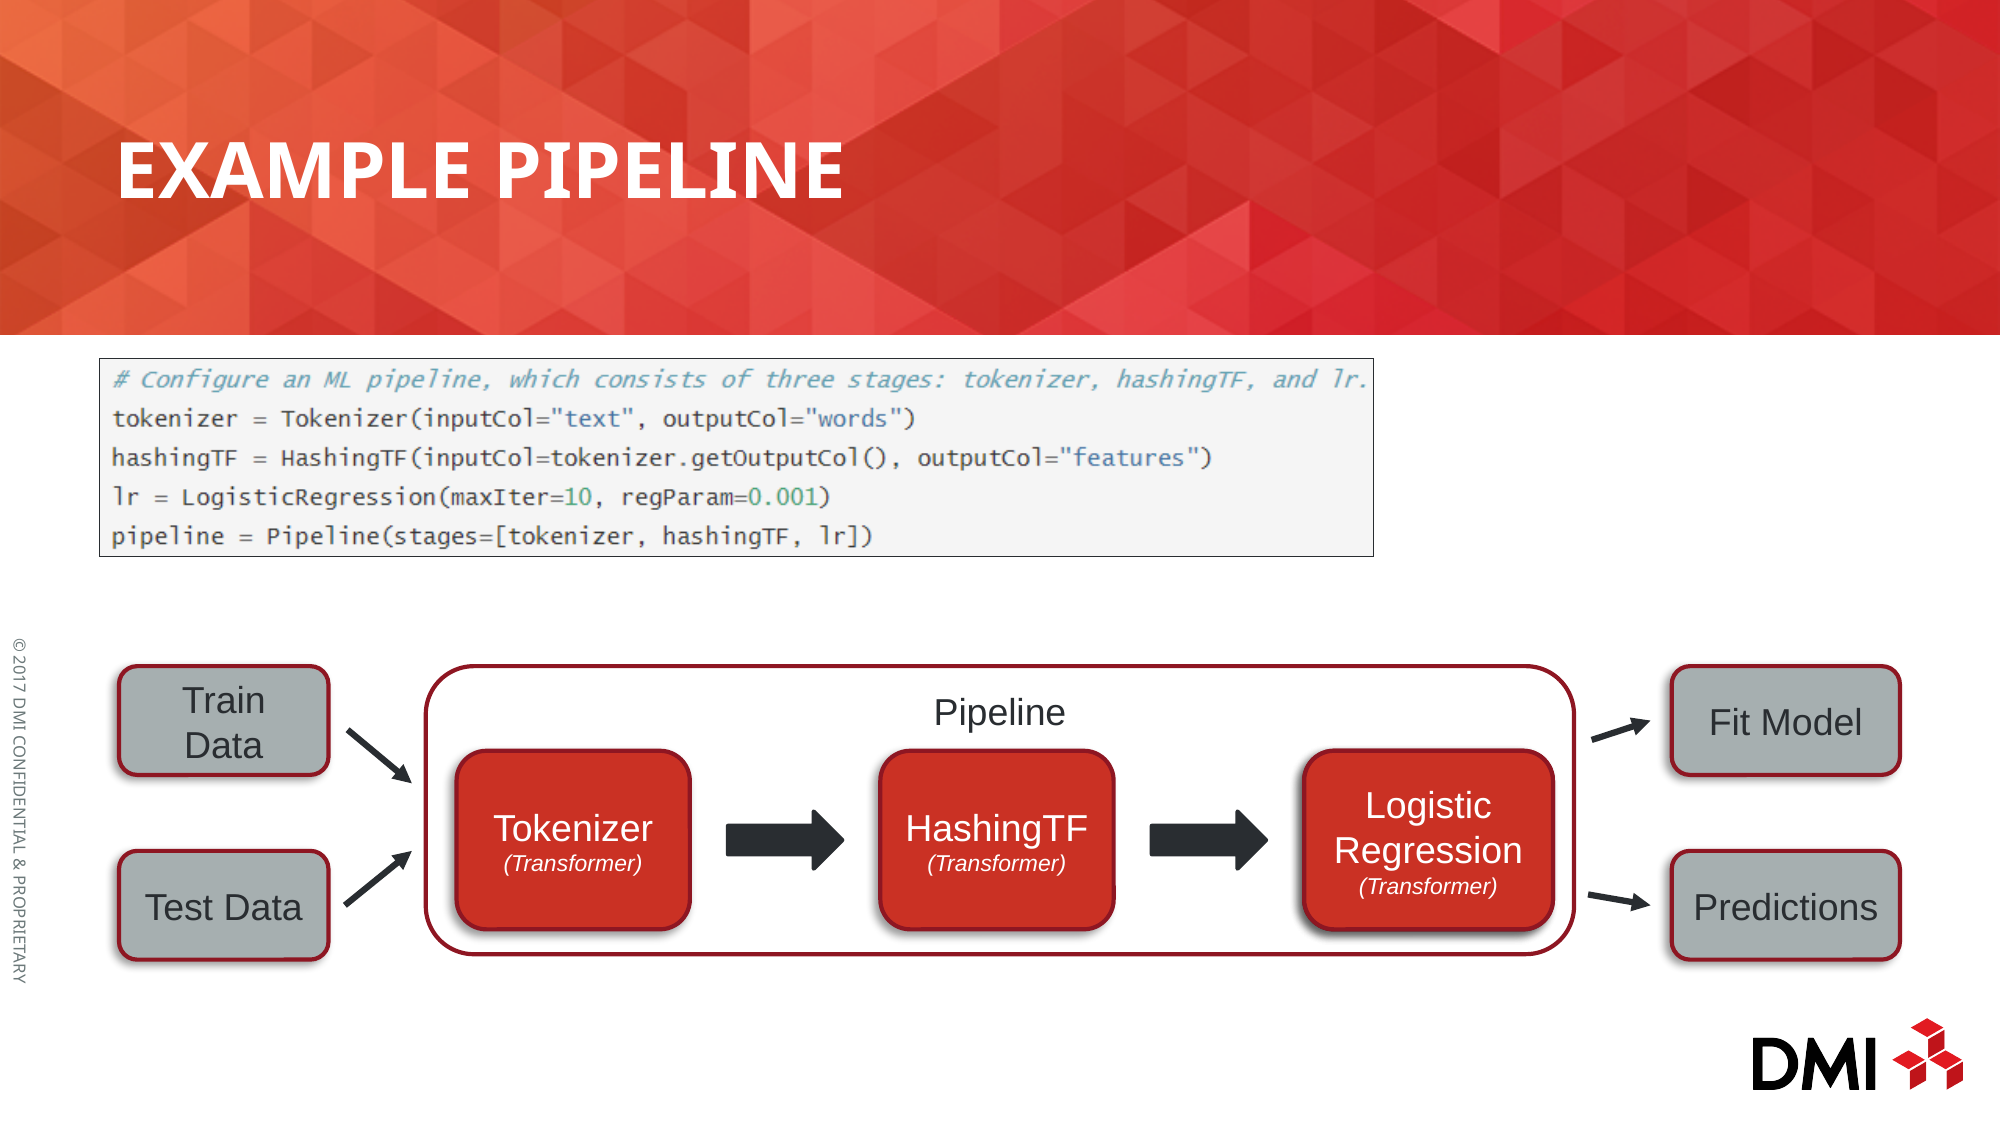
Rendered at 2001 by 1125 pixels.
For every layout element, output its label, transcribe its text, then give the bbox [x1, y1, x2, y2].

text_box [347, 729, 413, 784]
text_box Predictions [1669, 848, 1903, 962]
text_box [425, 665, 1575, 955]
picture [1753, 1018, 1963, 1090]
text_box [1587, 894, 1651, 906]
picture [99, 358, 1374, 558]
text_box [344, 850, 413, 906]
text_box Test Data [116, 848, 331, 962]
picture [0, 0, 2000, 335]
text_box Fit Model [1669, 664, 1903, 778]
text_box Train Data [116, 664, 331, 778]
title Example Pipeline [99, 51, 1900, 283]
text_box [1591, 720, 1651, 741]
